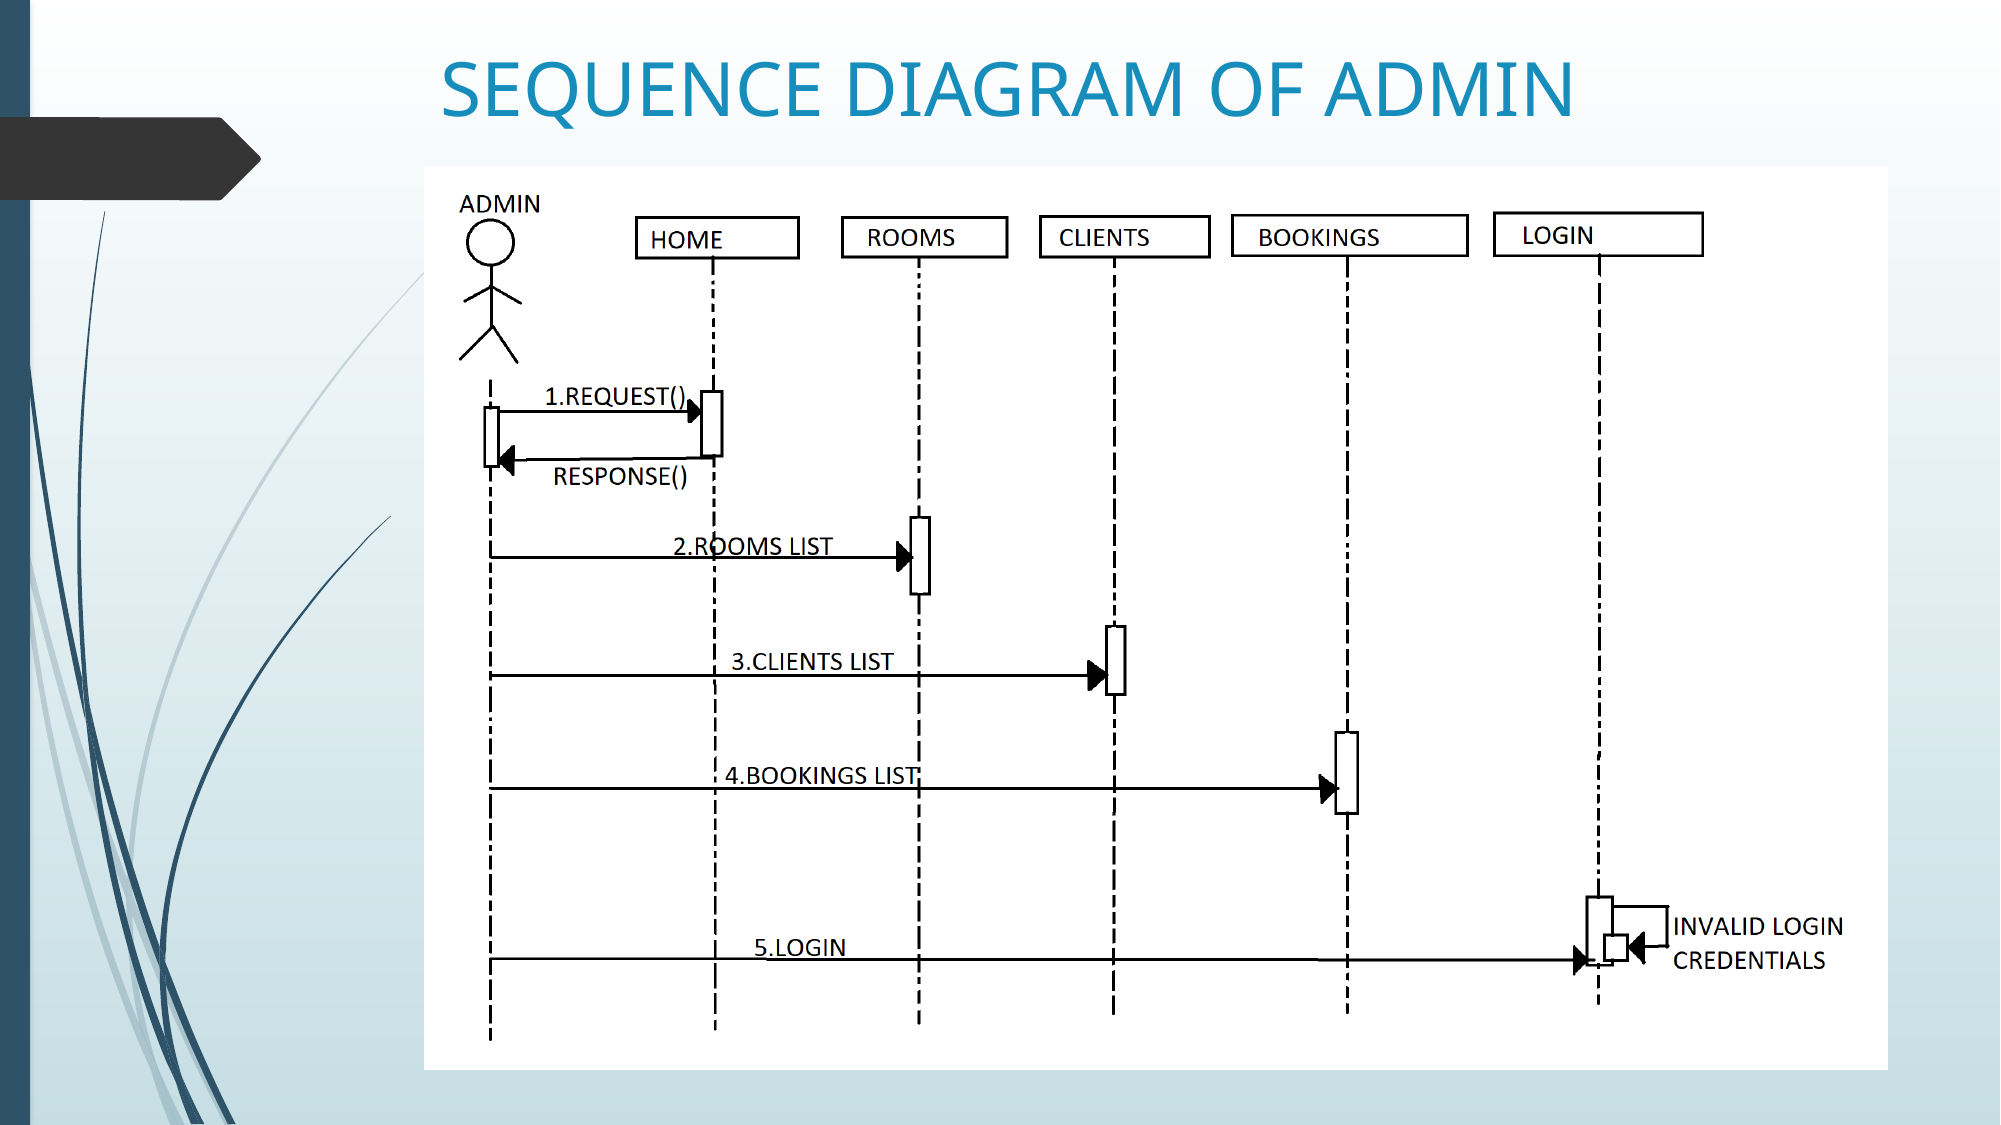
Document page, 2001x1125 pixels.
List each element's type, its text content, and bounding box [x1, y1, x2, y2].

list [424, 166, 1888, 1070]
title SEQUENCE DIAGRAM OF ADMIN [425, 33, 1888, 161]
